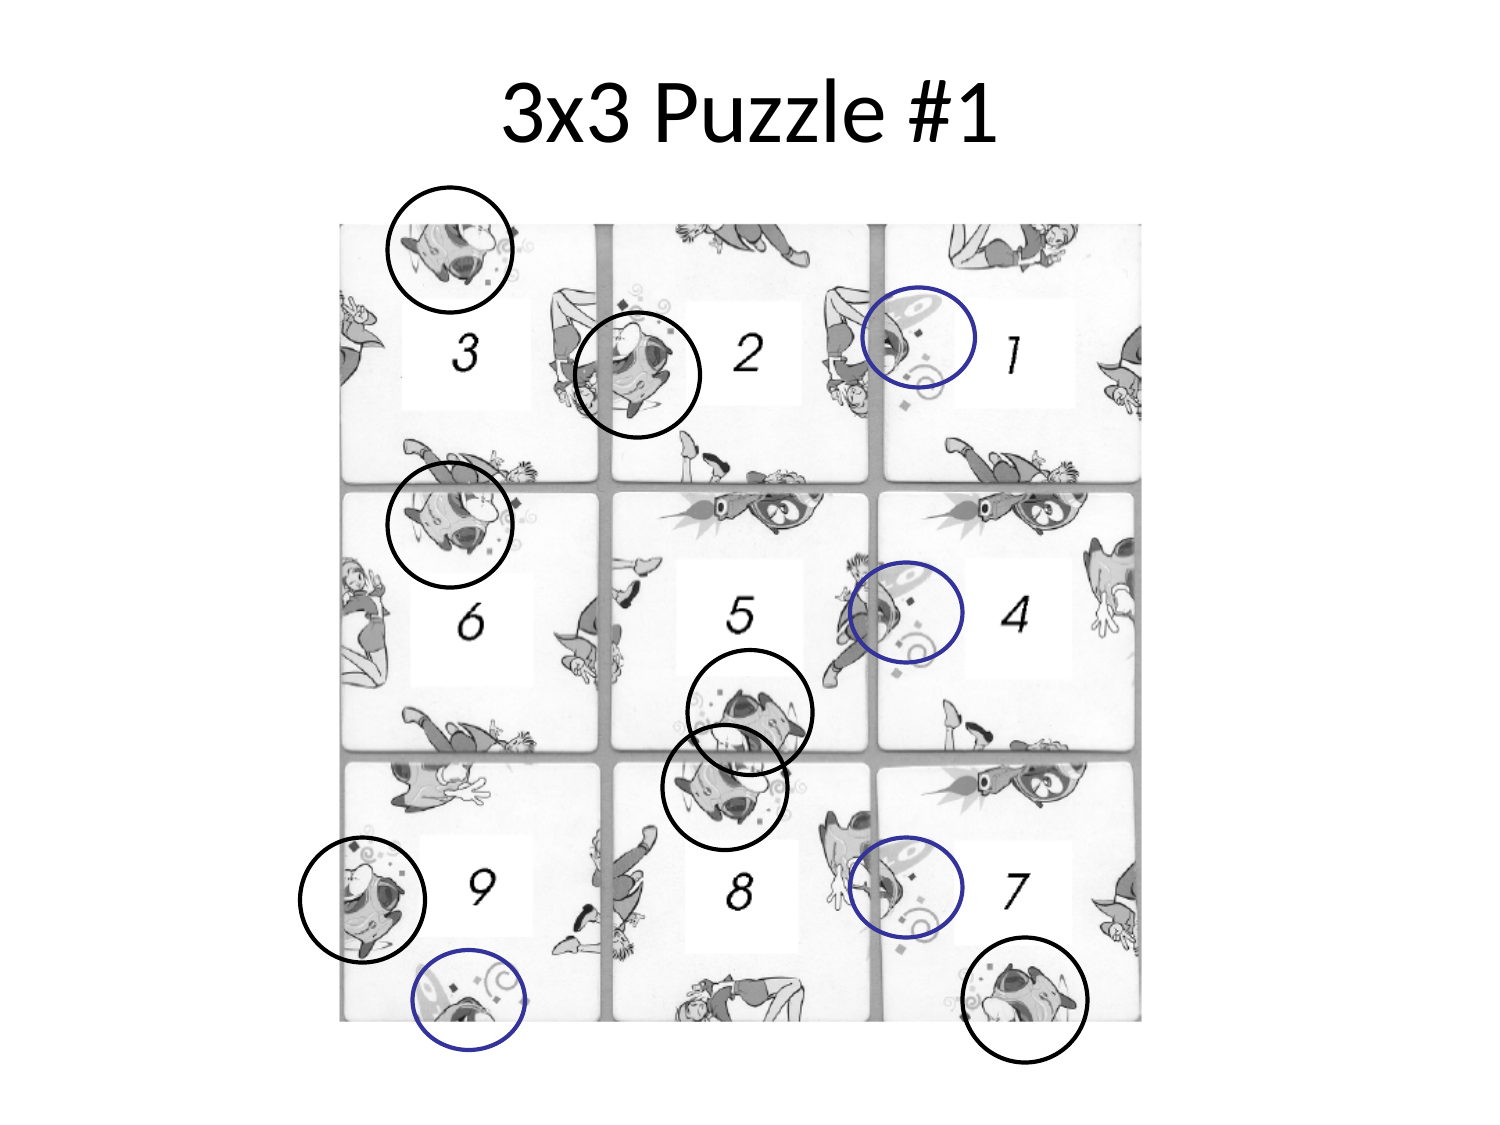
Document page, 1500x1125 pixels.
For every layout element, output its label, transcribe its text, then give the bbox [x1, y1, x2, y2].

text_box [412, 287, 975, 1050]
picture [262, 166, 1275, 1083]
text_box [299, 187, 1088, 1063]
title 3x3 Puzzle #1 [75, 12, 1425, 200]
